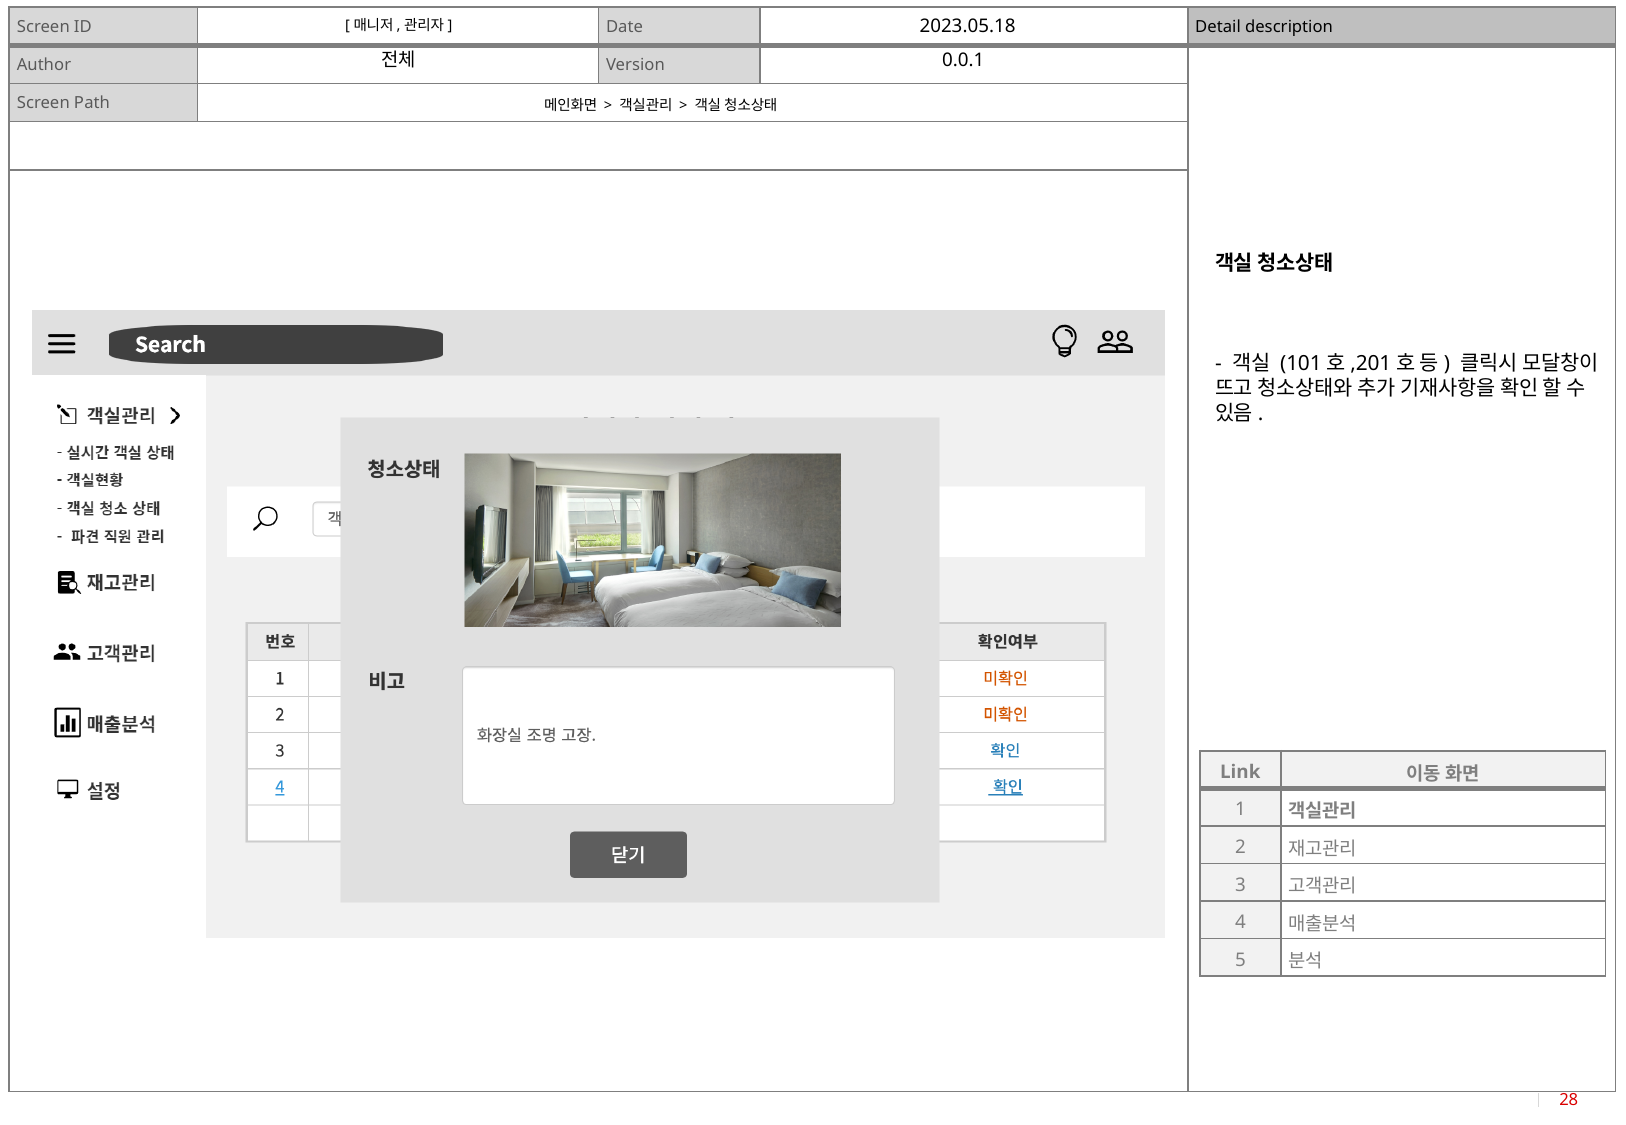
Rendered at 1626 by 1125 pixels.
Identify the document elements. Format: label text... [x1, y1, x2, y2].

table_cell 4 [1201, 902, 1280, 938]
text_box 객실 청소상태 - 객실 (101호,201호 등) 클릭시 모달창이 뜨고 청소상태와 추가 기재사항을 확인 할 수 있음. [1200, 209, 1625, 440]
table_header Link [1201, 752, 1280, 786]
table_cell 1 [1201, 791, 1280, 825]
table_cell 분석 [1282, 939, 1605, 975]
picture [31, 310, 1165, 948]
text_box 전체 [205, 41, 593, 78]
text_box [매니저,관리자] [205, 8, 593, 41]
table_cell 객실관리 [1282, 791, 1605, 825]
slide_number 28 [1550, 1081, 1588, 1119]
table_cell 매출분석 [1282, 902, 1605, 938]
text_box 메인화면 > 객실관리 > 객실 청소상태 [447, 88, 874, 121]
table_header 이동 화면 [1282, 752, 1605, 786]
table_cell 3 [1201, 864, 1280, 900]
text_box 0.0.1 [769, 40, 1157, 78]
table_cell 재고관리 [1282, 827, 1605, 863]
text_box 2023.05.18 [773, 5, 1162, 44]
table_cell 5 [1201, 939, 1280, 975]
table_cell 2 [1201, 827, 1280, 863]
table_cell 고객관리 [1282, 864, 1605, 900]
